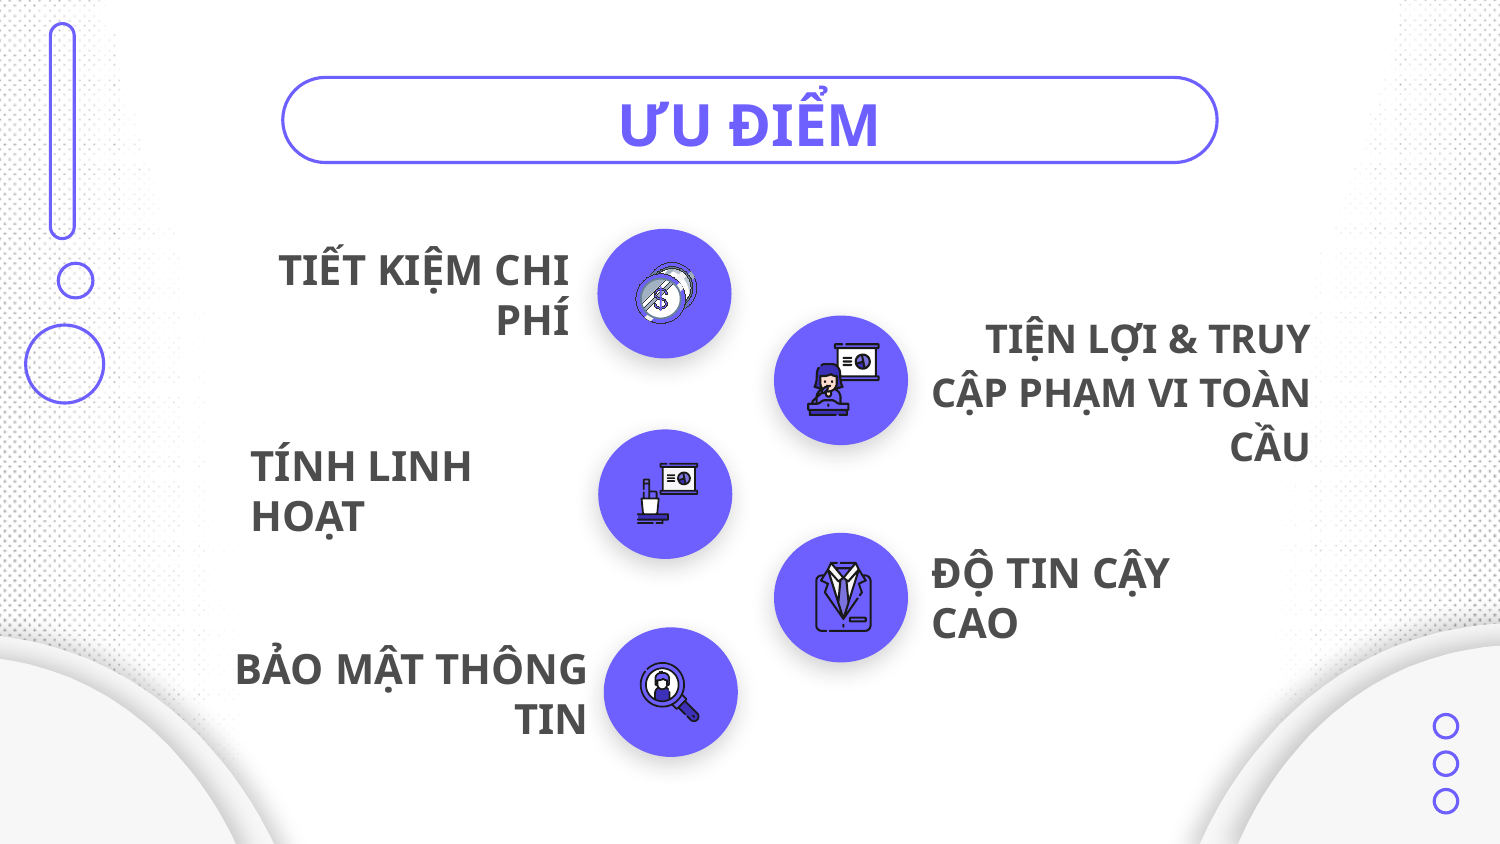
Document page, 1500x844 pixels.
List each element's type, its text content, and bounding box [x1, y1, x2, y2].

title TIẾT KIỆM CHI PHÍ [204, 264, 585, 325]
text_box BẢO MẬT THÔNG TIN [164, 662, 597, 723]
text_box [603, 627, 739, 758]
title ĐỘ TIN CẬY CAO [916, 566, 1265, 627]
title TIỆN LỢI & TRUY CẬP PHẠM VI TOÀN CẦU [909, 298, 1327, 479]
title ƯU ĐIỂM [118, 72, 1382, 167]
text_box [597, 228, 732, 359]
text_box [773, 315, 909, 446]
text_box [773, 532, 909, 663]
title TÍNH LINH HOẠT [235, 459, 584, 520]
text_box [597, 429, 733, 560]
